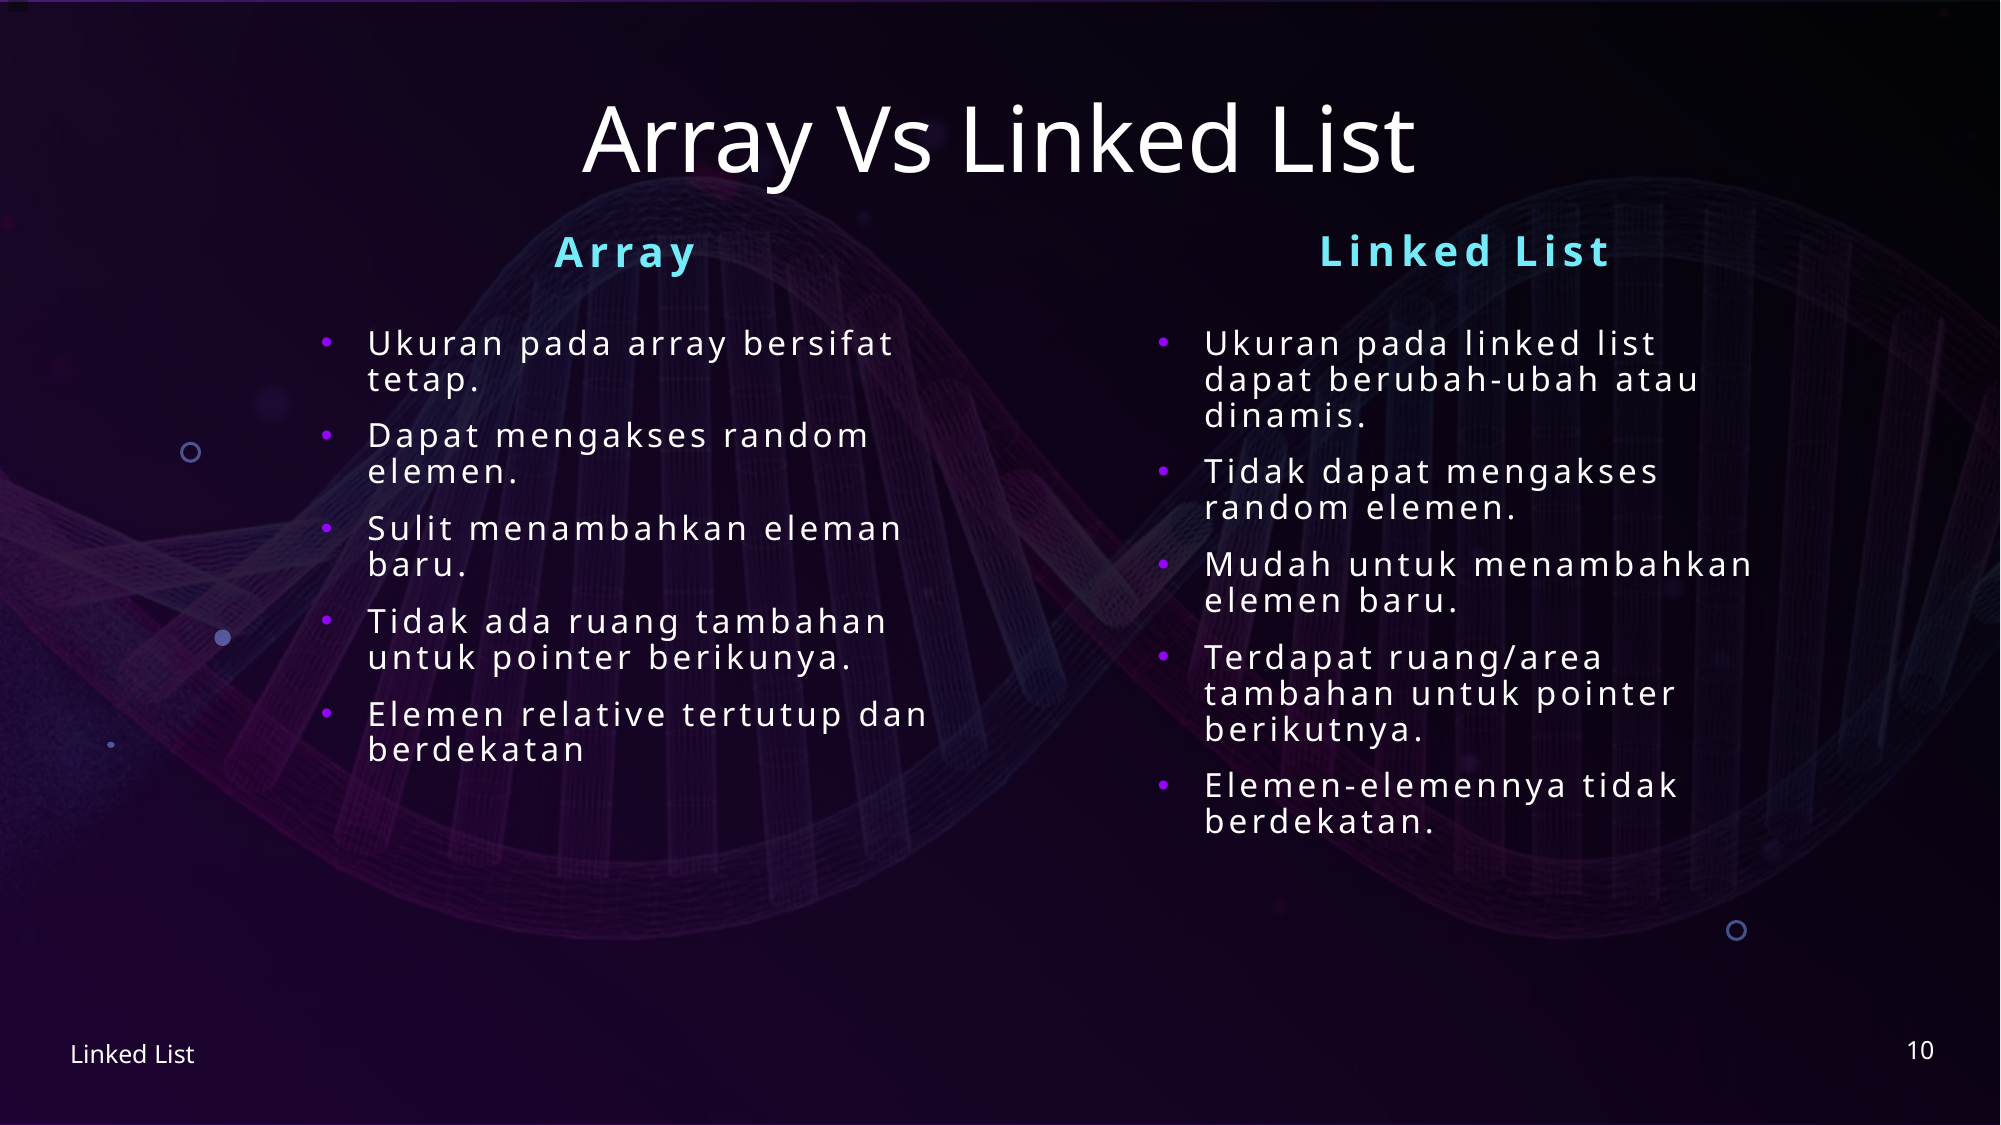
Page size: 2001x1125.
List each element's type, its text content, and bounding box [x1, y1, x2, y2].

list Ukuran pada array bersifat tetap. Dapat mengakses random elemen. Sulit menambahkan eleman baru. Tidak ada ruang tambahan untuk pointer berikunya. Elemen relative tertutup dan berdekatan [305, 319, 948, 945]
list Ukuran pada linked list dapat berubah-ubah atau dinamis. Tidak dapat mengakses random elemen. Mudah untuk menambahkan elemen baru. Terdapat ruang/area tambahan untuk pointer berikutnya. Elemen-elemennya tidak berdekatan. [1142, 319, 1785, 945]
slide_number 10 [1499, 1021, 1950, 1082]
footer Linked List [55, 1023, 731, 1084]
list Linked List [1142, 209, 1785, 296]
title Array Vs Linked List [137, 59, 1862, 225]
list Array [300, 211, 949, 296]
